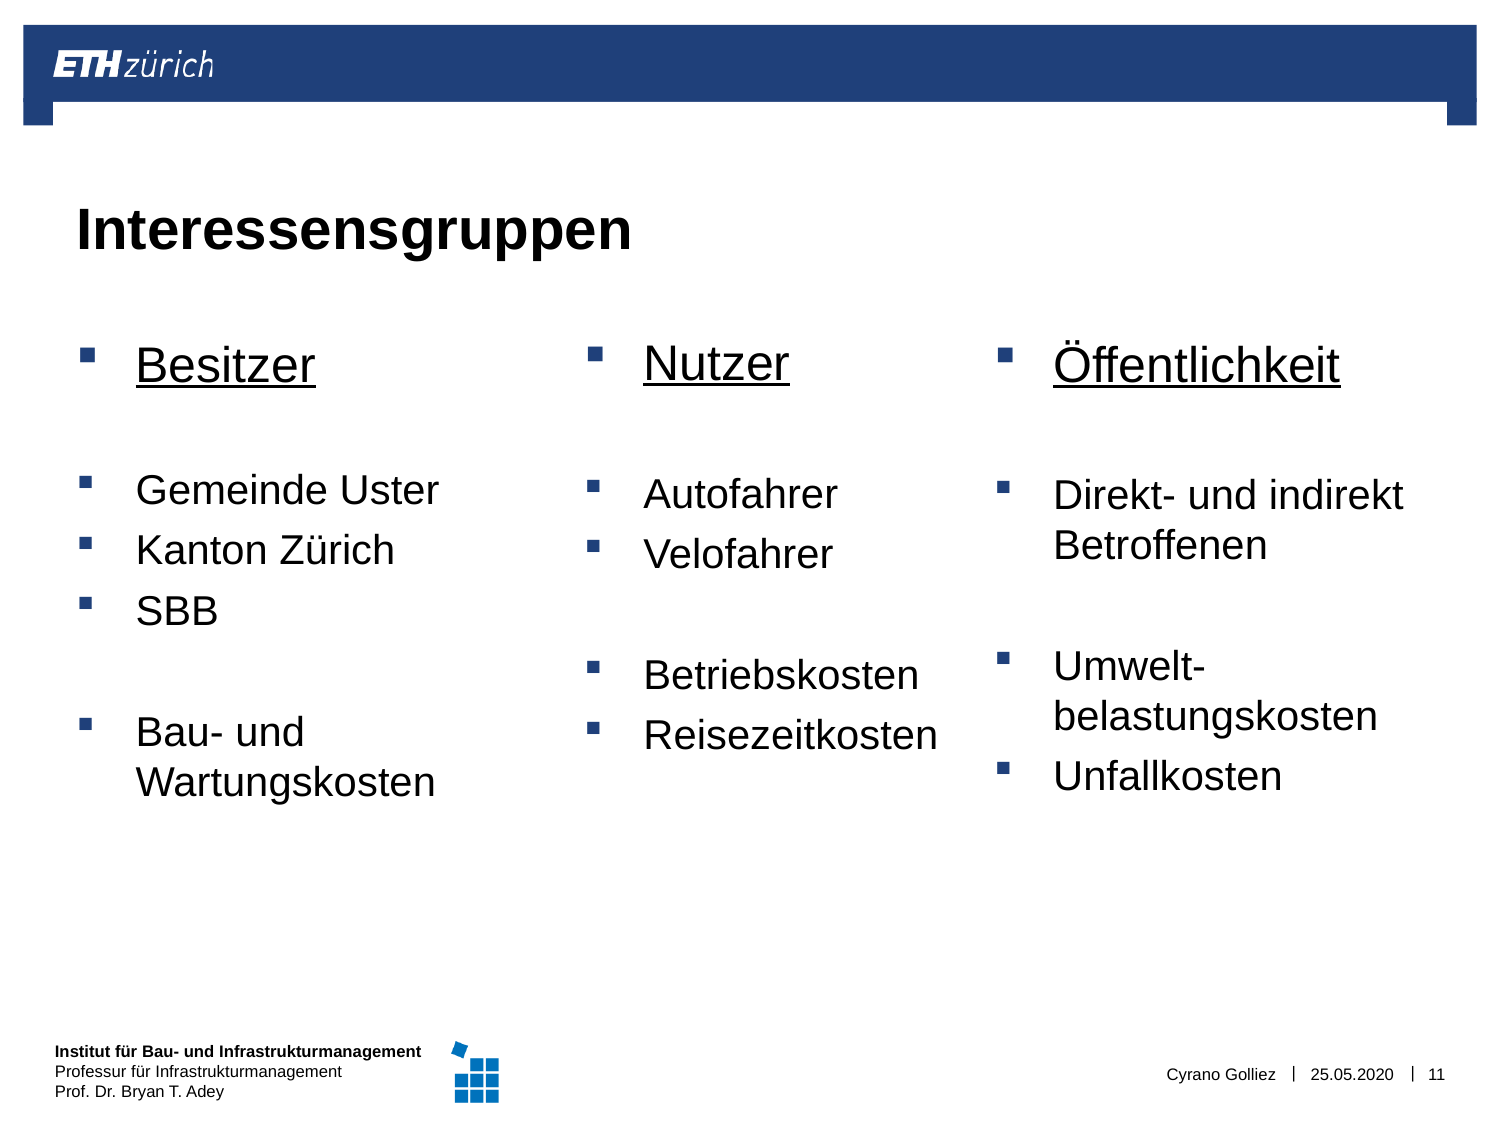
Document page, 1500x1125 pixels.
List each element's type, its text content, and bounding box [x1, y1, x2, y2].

title Interessensgruppen [53, 101, 1447, 262]
list Nutzer Autofahrer Velofahrer Betriebskosten Reisezeitkosten [560, 330, 940, 1022]
slide_number 11 [1415, 1034, 1459, 1112]
list Besitzer Gemeinde Uster Kanton Zürich SBB Bau- und Wartungskosten [53, 332, 530, 1024]
footer Cyrano Golliez [750, 1034, 1277, 1112]
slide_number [1302, 1034, 1403, 1112]
list Öffentlichkeit Direkt- und indirekt Betroffenen Umwelt-belastungskosten Unfallkosten [970, 332, 1447, 1024]
picture [451, 1041, 499, 1103]
